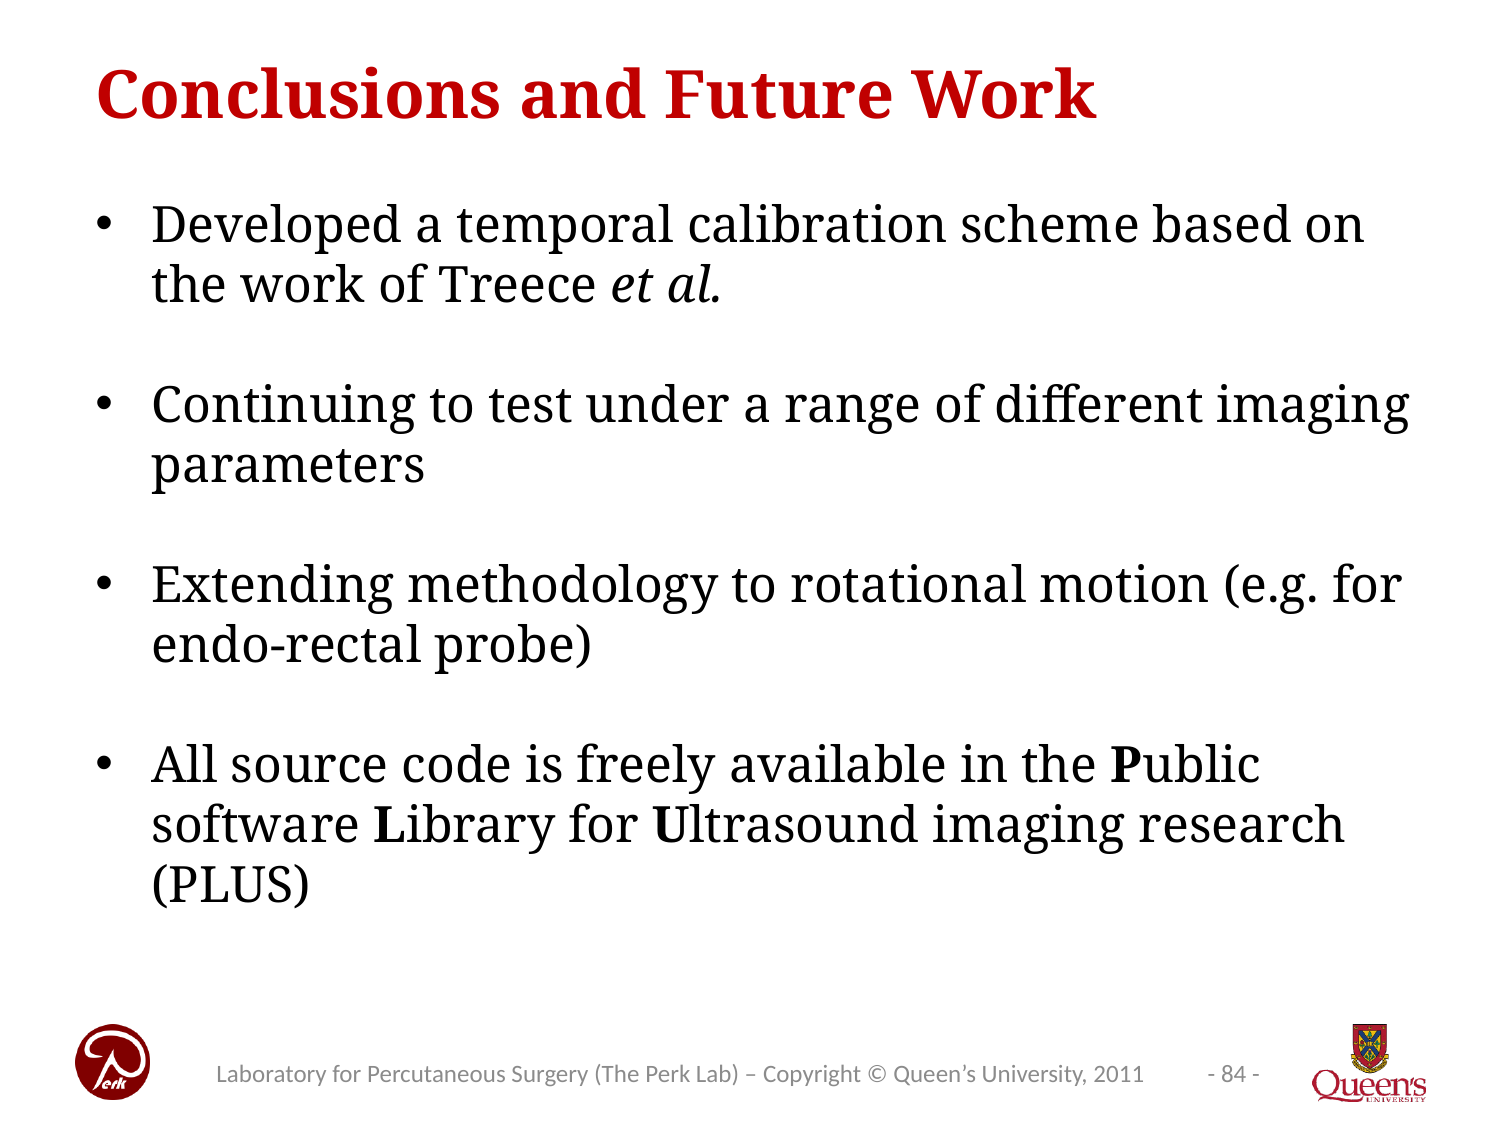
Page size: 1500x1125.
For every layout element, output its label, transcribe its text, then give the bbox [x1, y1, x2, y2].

footer Laboratory for Percutaneous Surgery (The Perk Lab) – Copyright © Queen’s University, 2011 [187, 1042, 1175, 1103]
text_box Conclusions and Future Work Developed a temporal calibration scheme based on the work of Treece et al. Continuing to test under a range of different imaging parameters Extending methodology to rotational motion (e.g. for endo-rectal probe) All source code is freely available in the Public software Library for Ultrasound imaging research (PLUS) [80, 44, 1431, 838]
slide_number - 84 - [1187, 1042, 1275, 1103]
picture [75, 1024, 150, 1100]
picture [1312, 1024, 1426, 1102]
